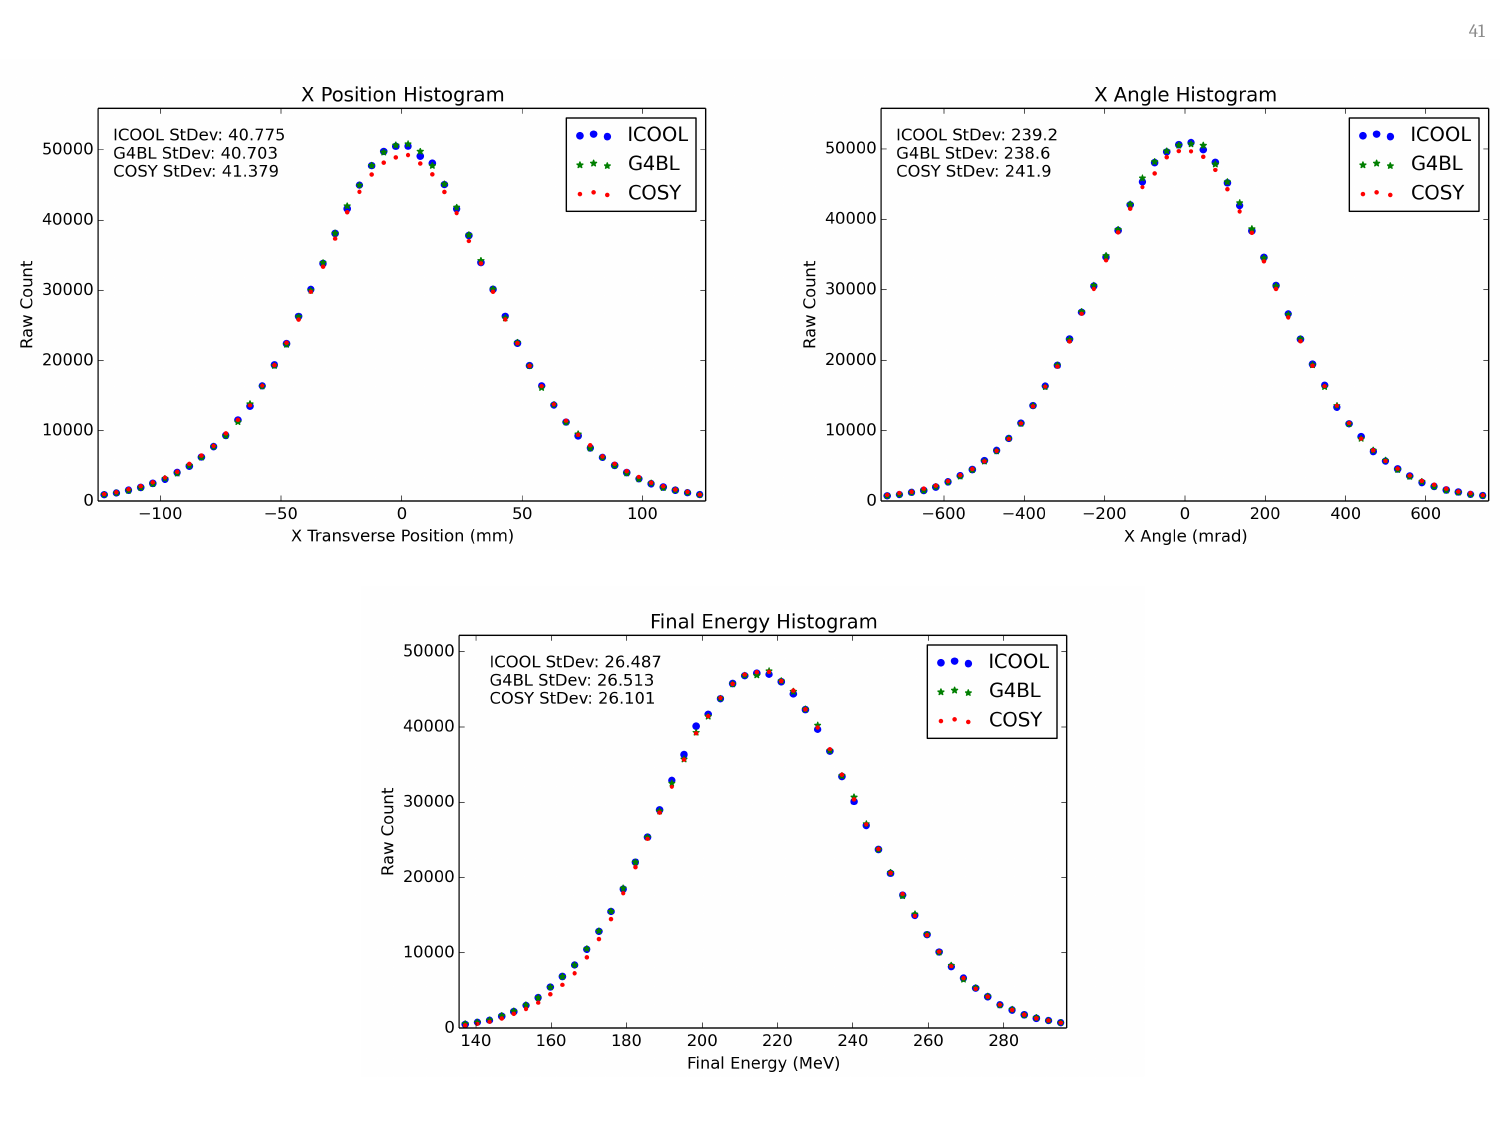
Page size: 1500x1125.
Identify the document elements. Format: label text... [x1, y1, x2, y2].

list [0, 59, 784, 550]
picture [361, 586, 1145, 1077]
slide_number 41 [1162, 0, 1500, 59]
picture [784, 59, 1500, 550]
